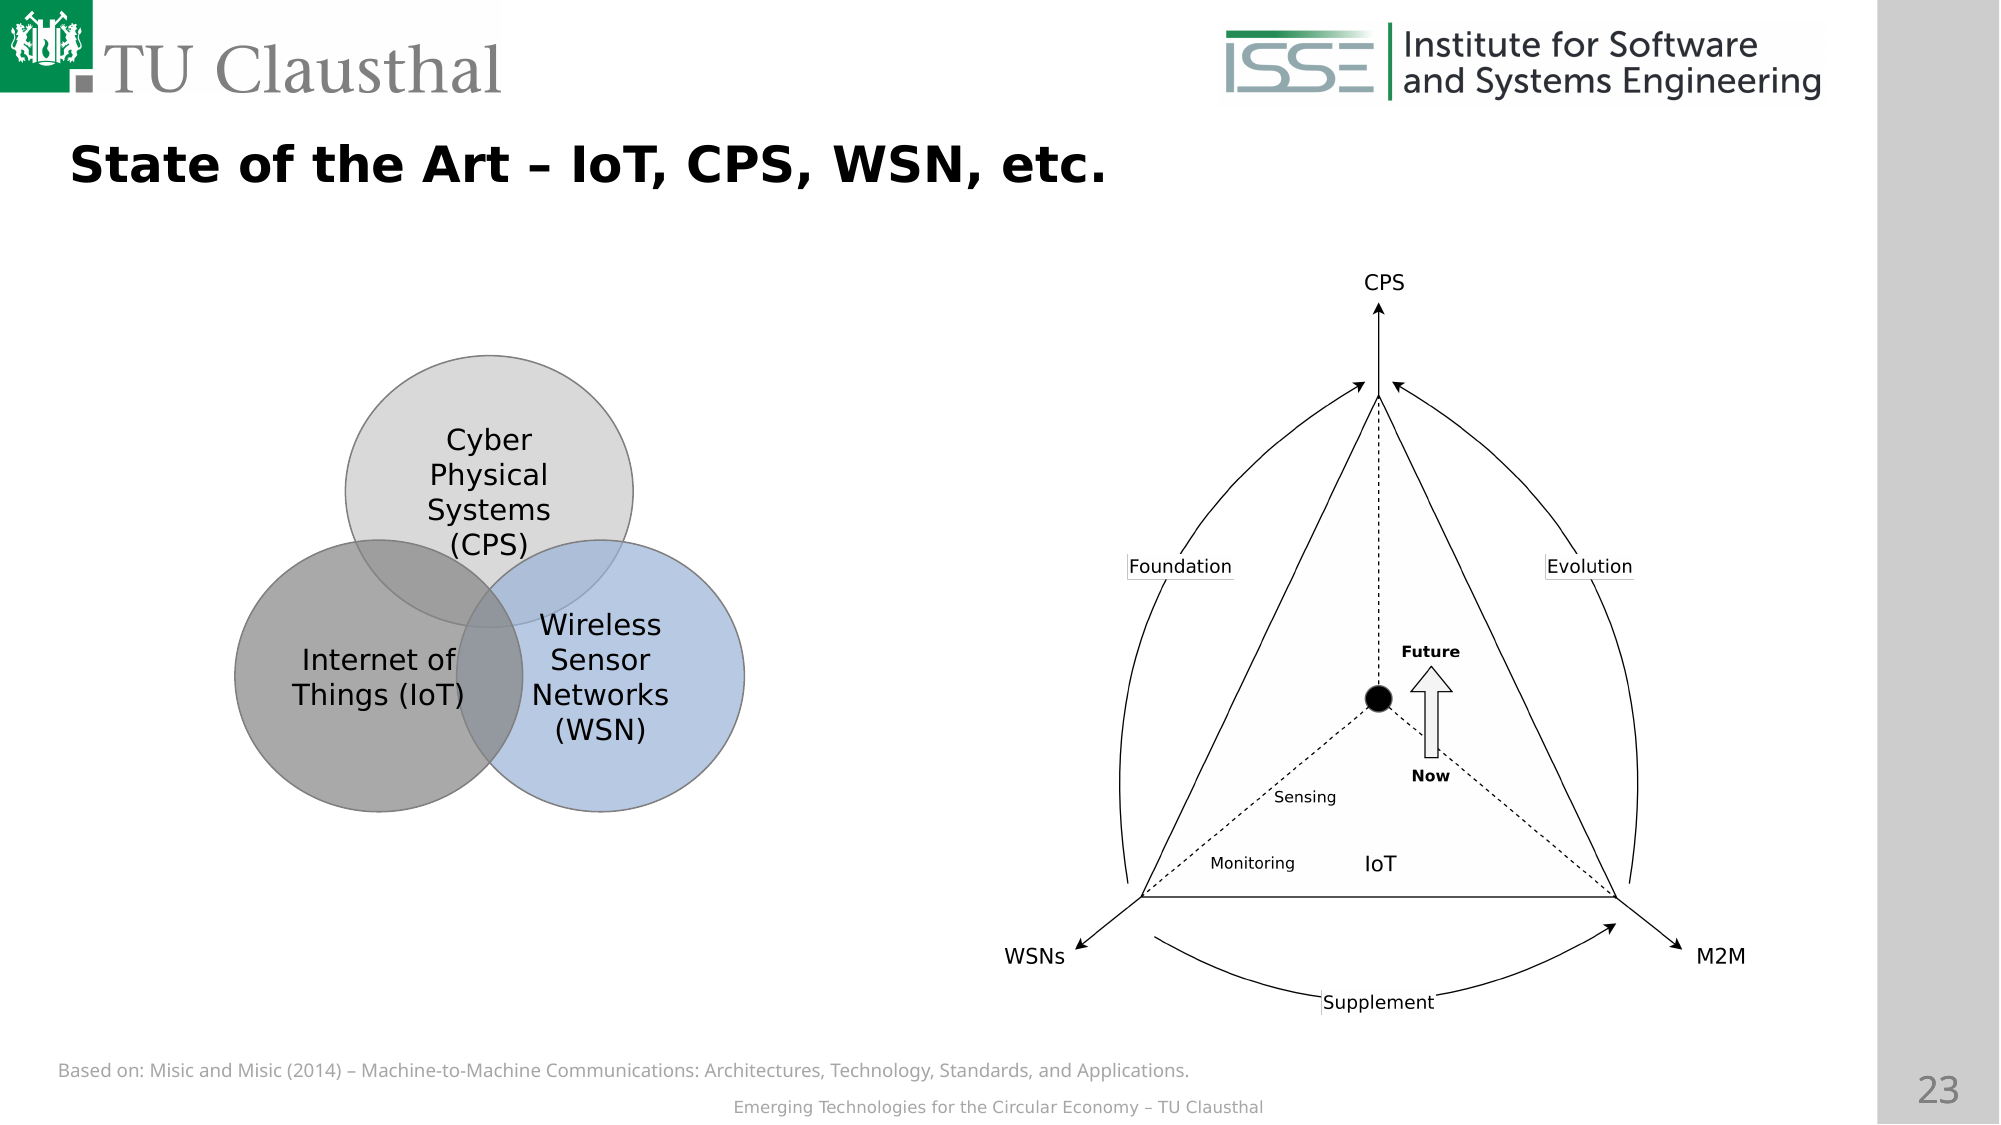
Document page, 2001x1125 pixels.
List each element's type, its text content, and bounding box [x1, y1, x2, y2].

text_box Cyber Physical Systems (CPS) [344, 354, 635, 587]
picture [0, 0, 501, 93]
picture [995, 262, 1762, 1015]
picture [1218, 22, 1826, 107]
text_box Based on: Misic and Misic (2014) – Machine-to-Machine Communications: Architectures, Technology, Standards, and Applications. [43, 1051, 1233, 1089]
text_box State of the Art – IoT, CPS, WSN, etc. [54, 125, 1818, 207]
text_box Wireless Sensor Networks (WSN) [490, 539, 746, 813]
text_box Internet of Things (IoT) [233, 539, 524, 813]
